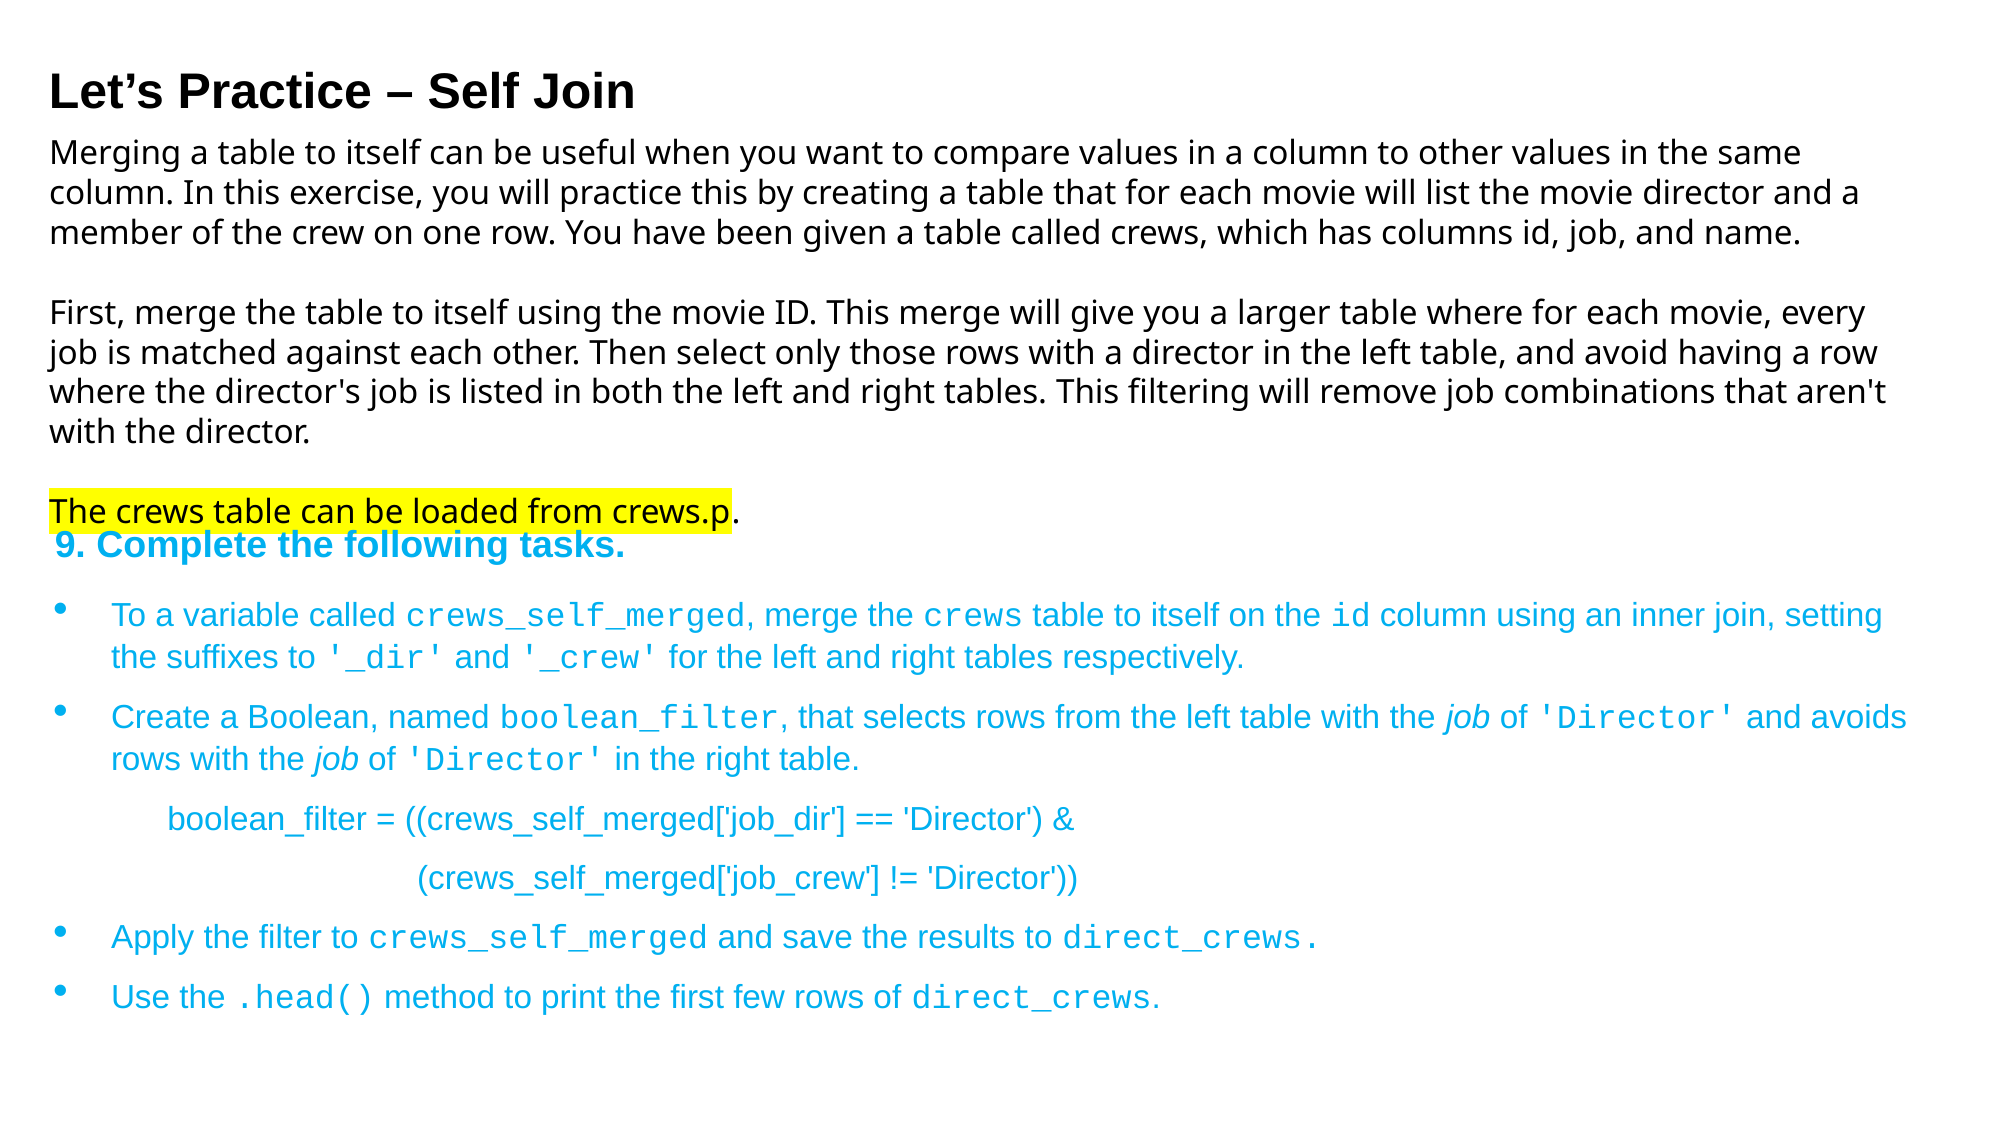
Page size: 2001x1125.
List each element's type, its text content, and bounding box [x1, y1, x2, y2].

text_box 9. Complete the following tasks. To a variable called crews_self_merged, merge the crews table to itself on the id column using an inner join, setting the suffixes to '_dir' and '_crew' for the left and right tables respectively. Create a Boolean, named boolean_filter, that selects rows from the left table with the job of 'Director' and avoids rows with the job of 'Director' in the right table. boolean_filter = ((crews_self_merged['job_dir'] == 'Director') & (crews_self_merged['job_crew'] != 'Director')) Apply the filter to crews_self_merged and save the results to direct_crews. Use the .head() method to print the first few rows of direct_crews. [39, 512, 1925, 1023]
text_box Let’s Practice – Self Join [34, 47, 1035, 123]
text_box Merging a table to itself can be useful when you want to compare values in a column to other values in the same column. In this exercise, you will practice this by creating a table that for each movie will list the movie director and a member of the crew on one row. You have been given a table called crews, which has columns id, job, and name. First, merge the table to itself using the movie ID. This merge will give you a larger table where for each movie, every job is matched against each other. Then select only those rows with a director in the left table, and avoid having a row where the director's job is listed in both the left and right tables. This filtering will remove job combinations that aren't with the director. The crews table can be loaded from crews.p. [34, 123, 1931, 538]
